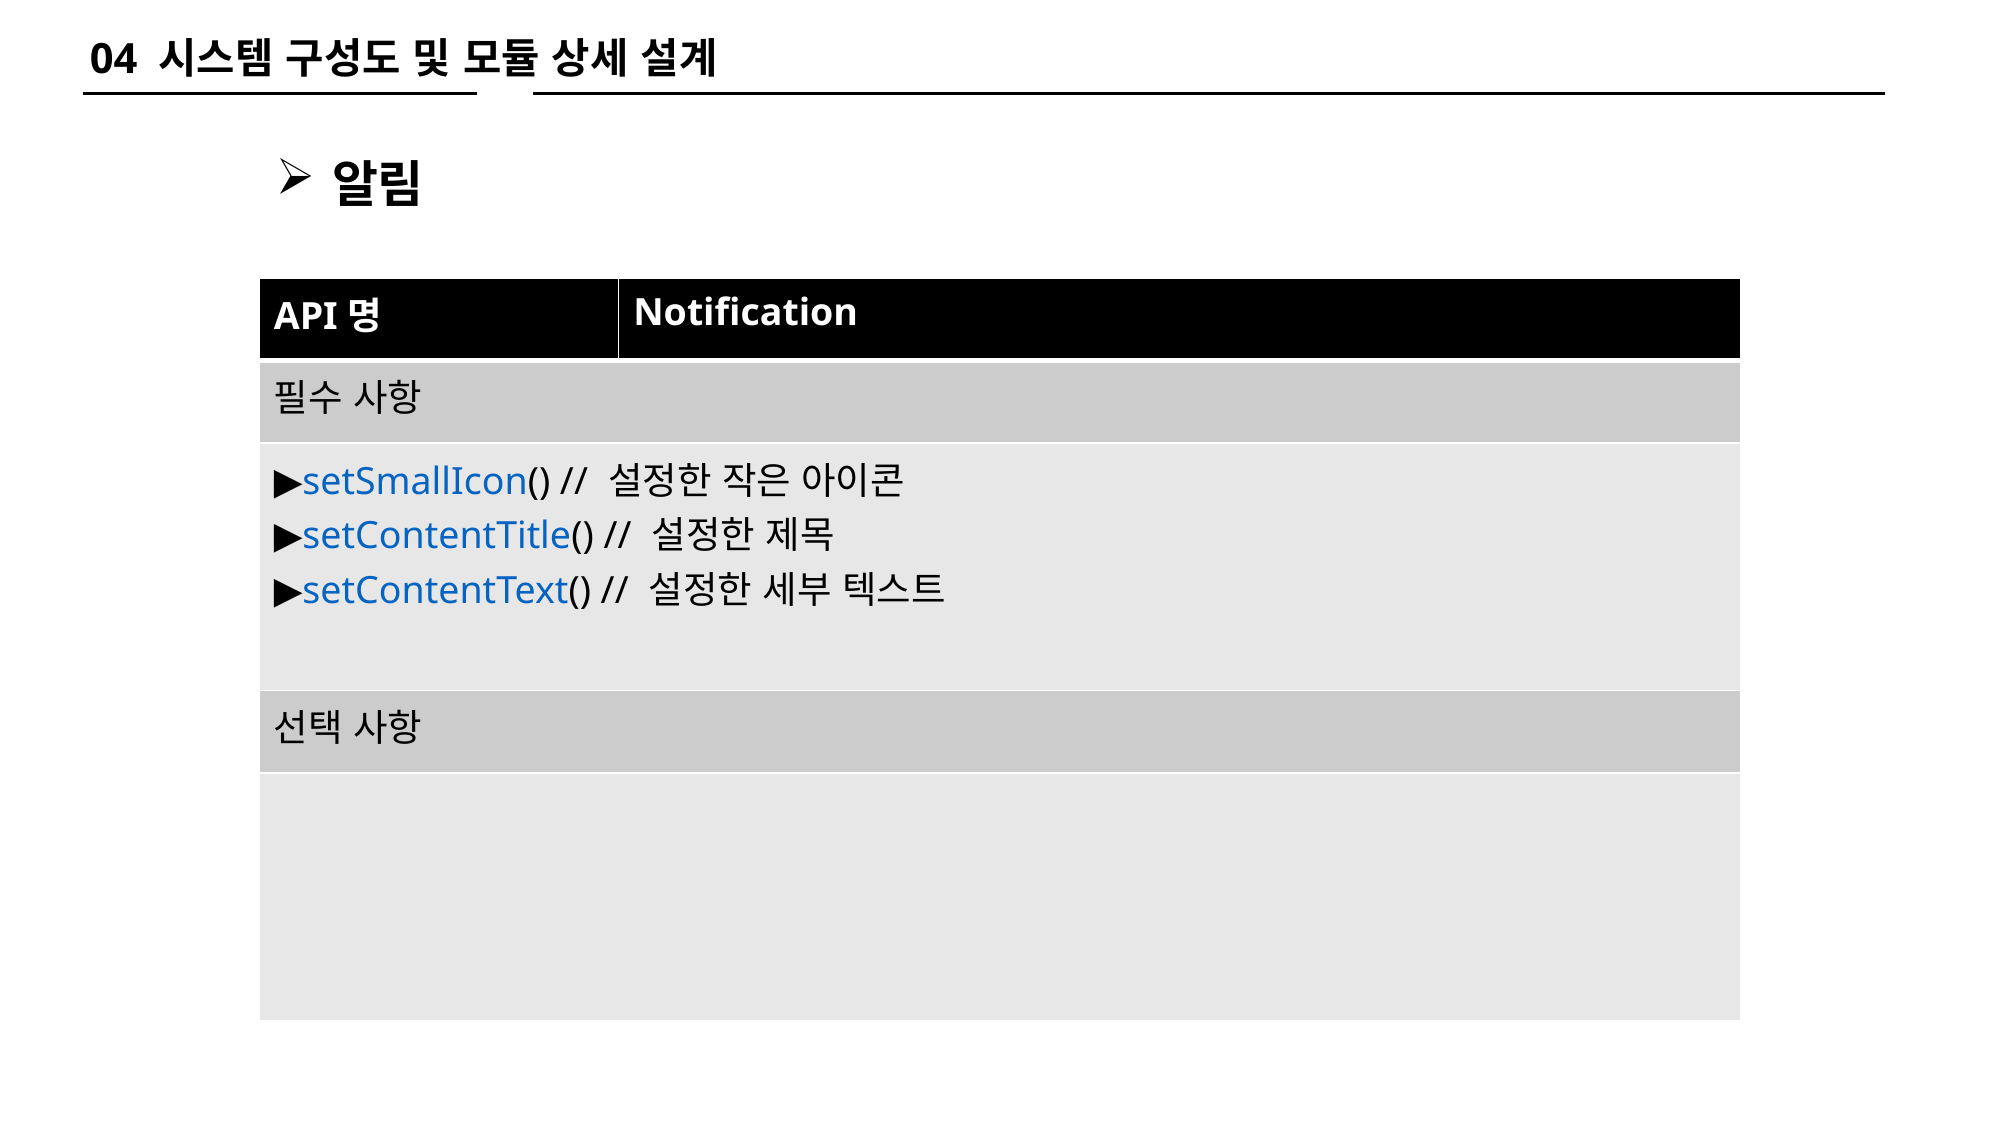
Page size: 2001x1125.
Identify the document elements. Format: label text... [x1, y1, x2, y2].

table_cell [260, 774, 1740, 1020]
text_box 알림 [261, 144, 440, 220]
table_header API명 [260, 279, 618, 358]
text_box 04 시스템 구성도 및 모듈 상세 설계 [75, 24, 757, 89]
table_header Notification [619, 279, 1740, 358]
table_cell 필수 사항 [260, 363, 1740, 442]
table_cell 선택 사항 [260, 691, 1740, 772]
table_cell ▶setSmallIcon() // 설정한 작은 아이콘 ▶setContentTitle() // 설정한 제목 ▶setContentText() // 설정한 세부 텍스트 [260, 444, 1740, 690]
